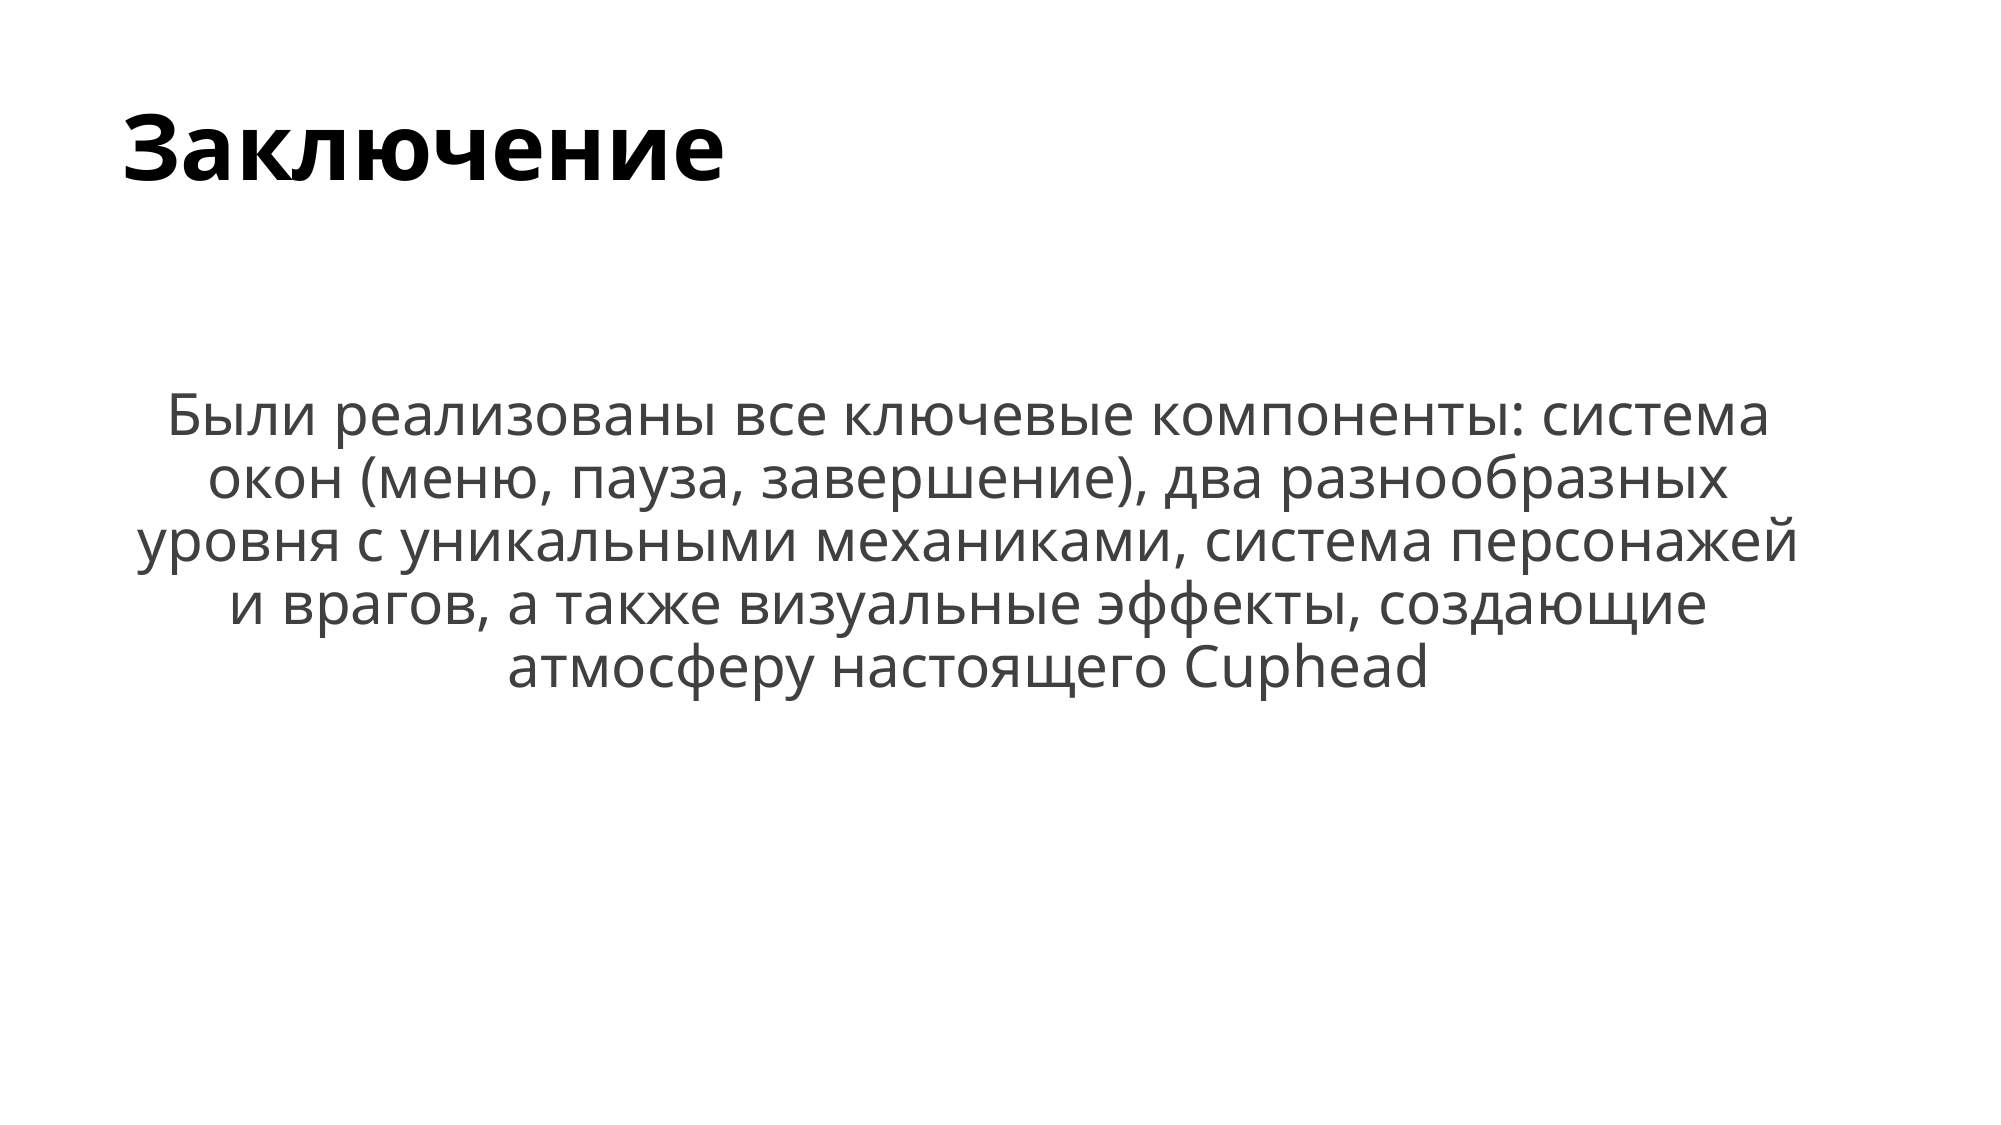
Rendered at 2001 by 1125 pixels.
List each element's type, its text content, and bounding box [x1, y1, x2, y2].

list Были реализованы все ключевые компоненты: система окон (меню, пауза, завершение), два разнообразных уровня с уникальными механиками, система персонажей и врагов, а также визуальные эффекты, создающие атмосферу настоящего Cuphead [106, 377, 1832, 663]
title Заключение [106, 42, 1832, 260]
